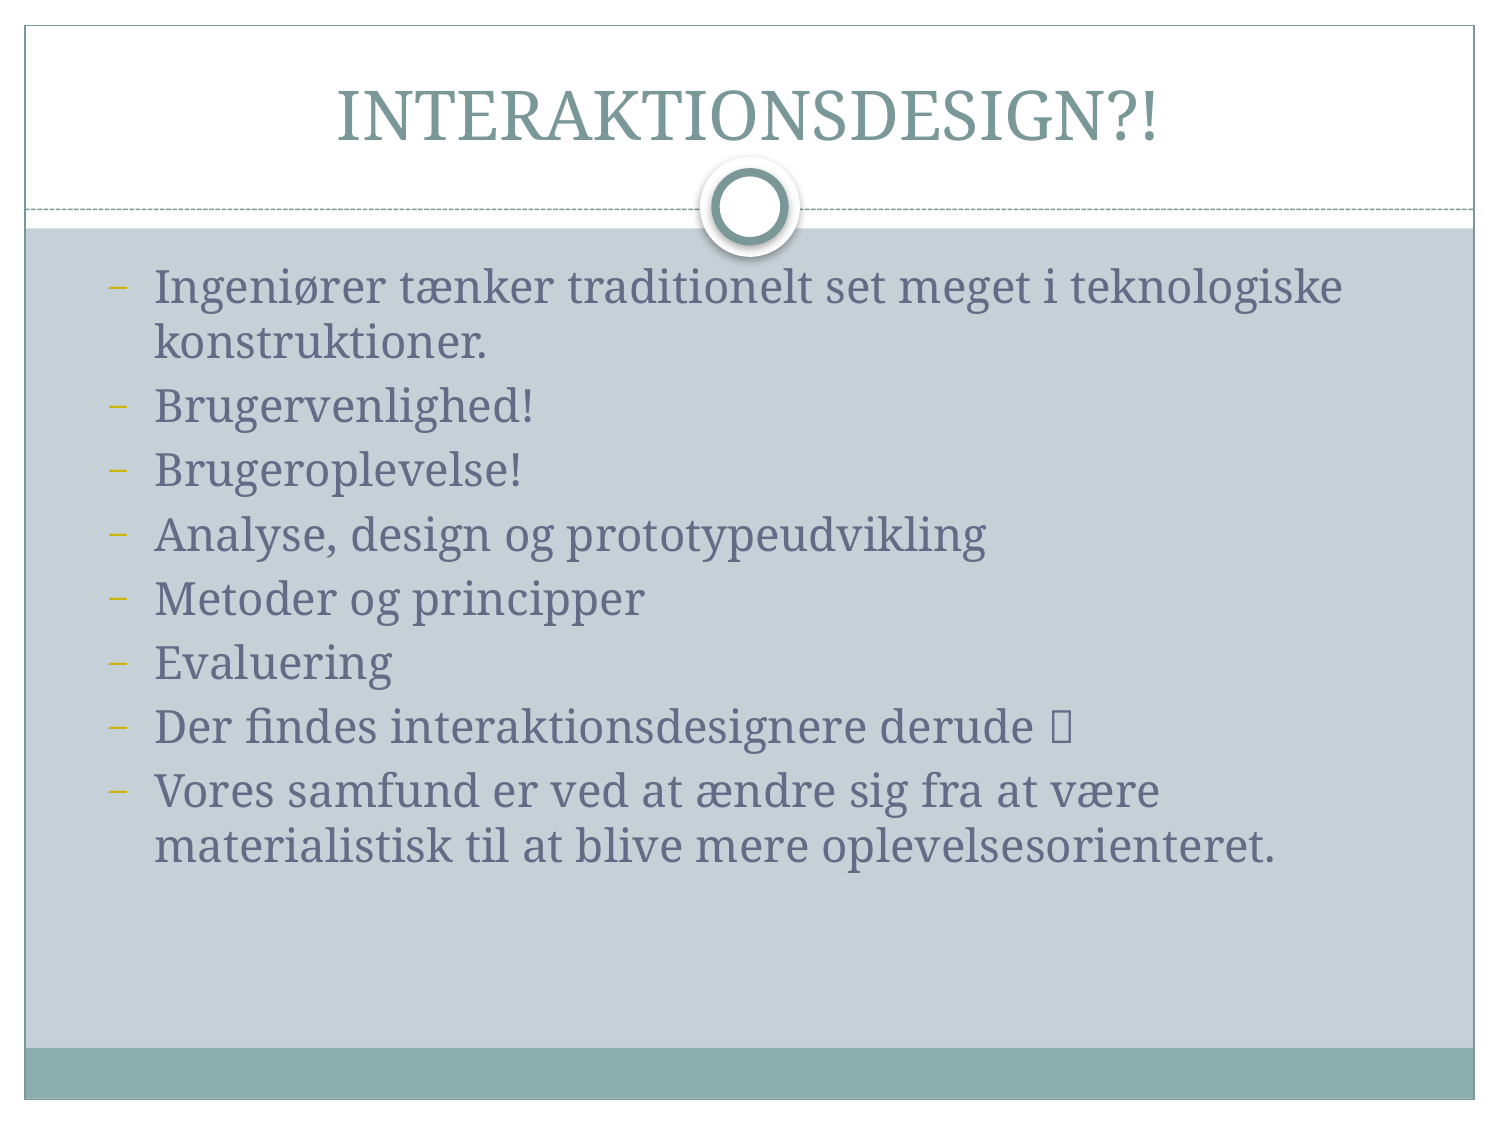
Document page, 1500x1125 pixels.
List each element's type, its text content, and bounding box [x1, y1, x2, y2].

title INTERAKTIONSDESIGN?! [49, 37, 1450, 162]
list Ingeniører tænker traditionelt set meget i teknologiske konstruktioner. Brugervenlighed! Brugeroplevelse! Analyse, design og prototypeudvikling Metoder og principper Evaluering Der findes interaktionsdesignere derude  Vores samfund er ved at ændre sig fra at være materialistisk til at blive mere oplevelsesorienteret. [49, 250, 1445, 1001]
